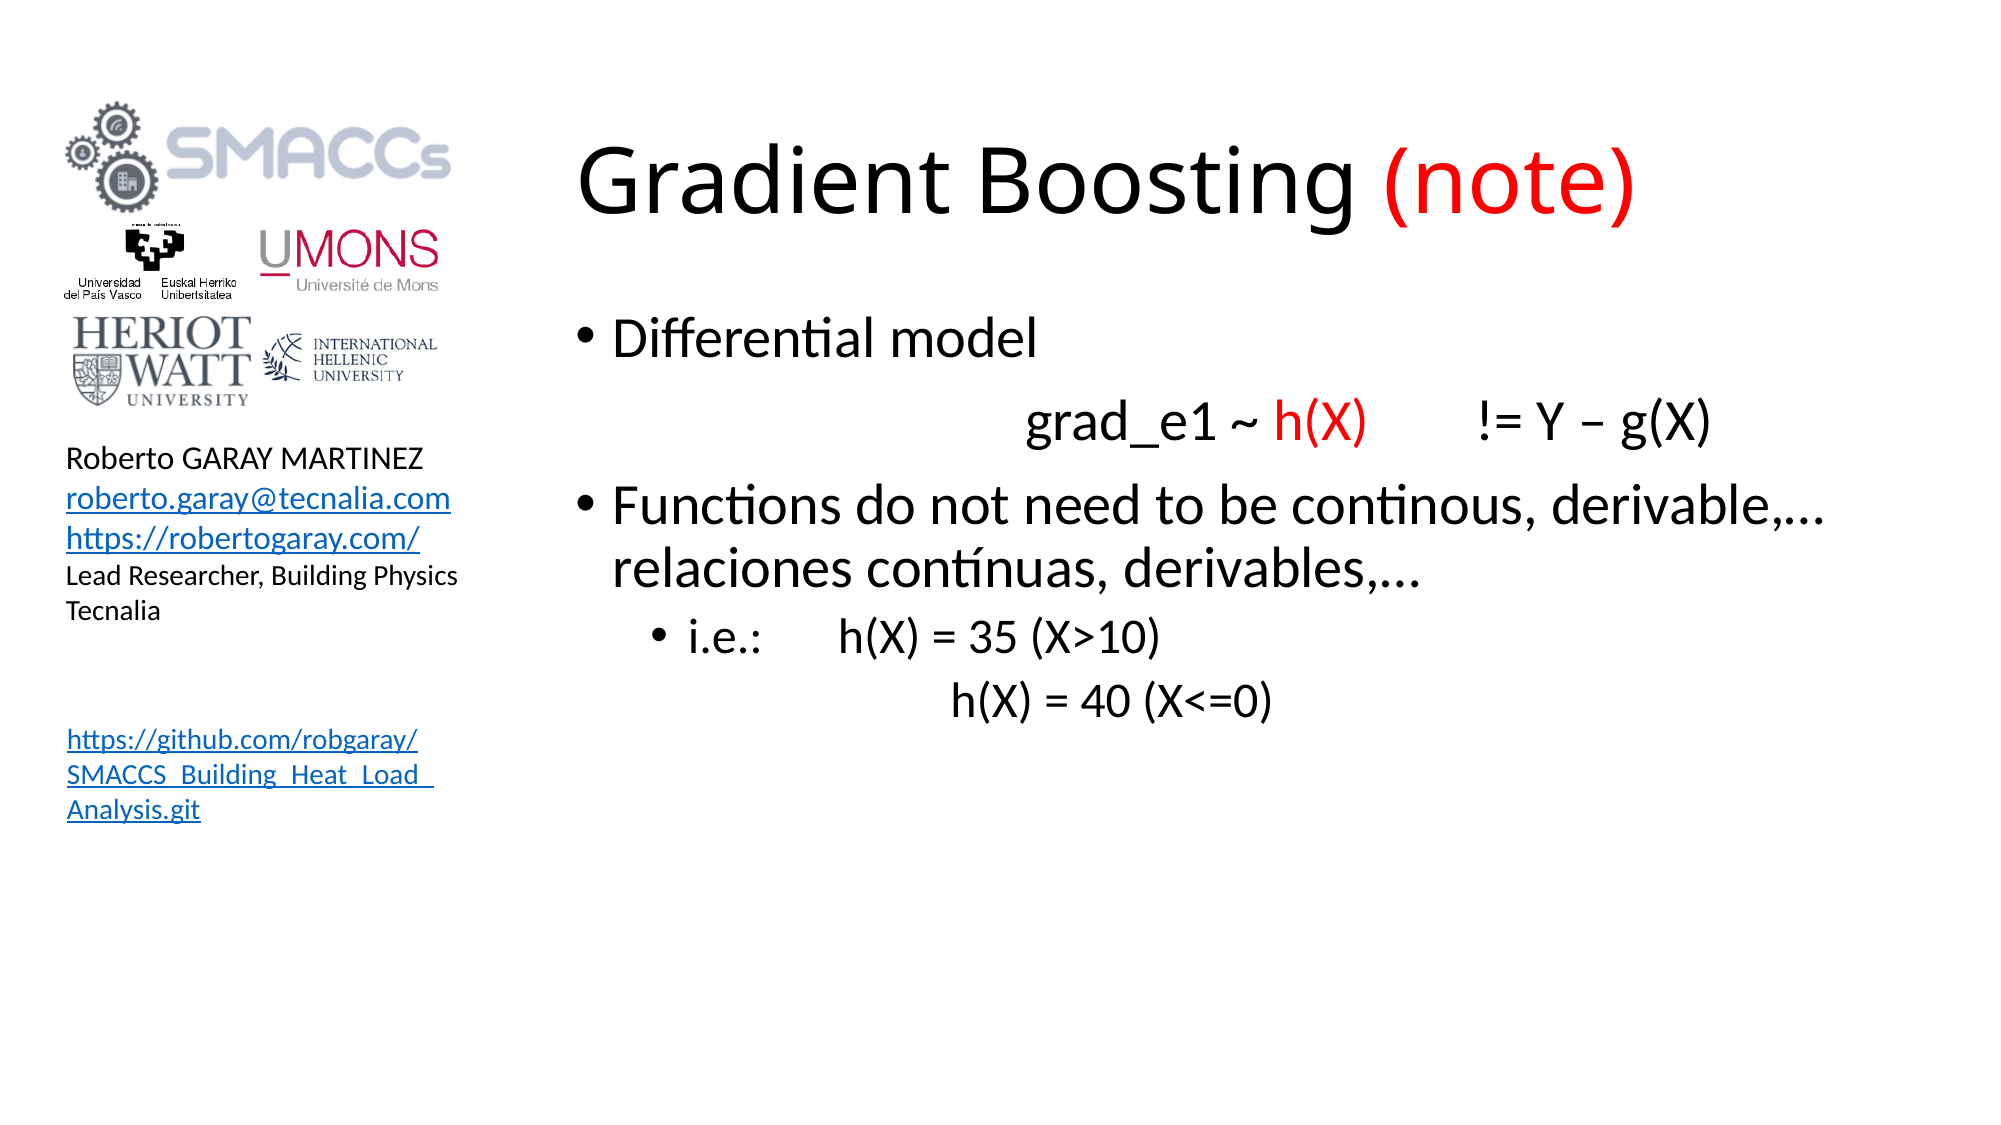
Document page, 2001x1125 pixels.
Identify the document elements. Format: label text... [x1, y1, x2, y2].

picture [260, 229, 438, 291]
picture [62, 218, 240, 307]
picture [260, 324, 438, 390]
list Differential model grad_e1 ~ h(X) != Y – g(X) Functions do not need to be continous, derivable,…relaciones contínuas, derivables,… i.e.: h(X) = 35 (X>10) h(X) = 40 (X<=0) [560, 299, 1863, 1014]
title Gradient Boosting (note) [560, 91, 1863, 278]
picture [73, 316, 251, 406]
